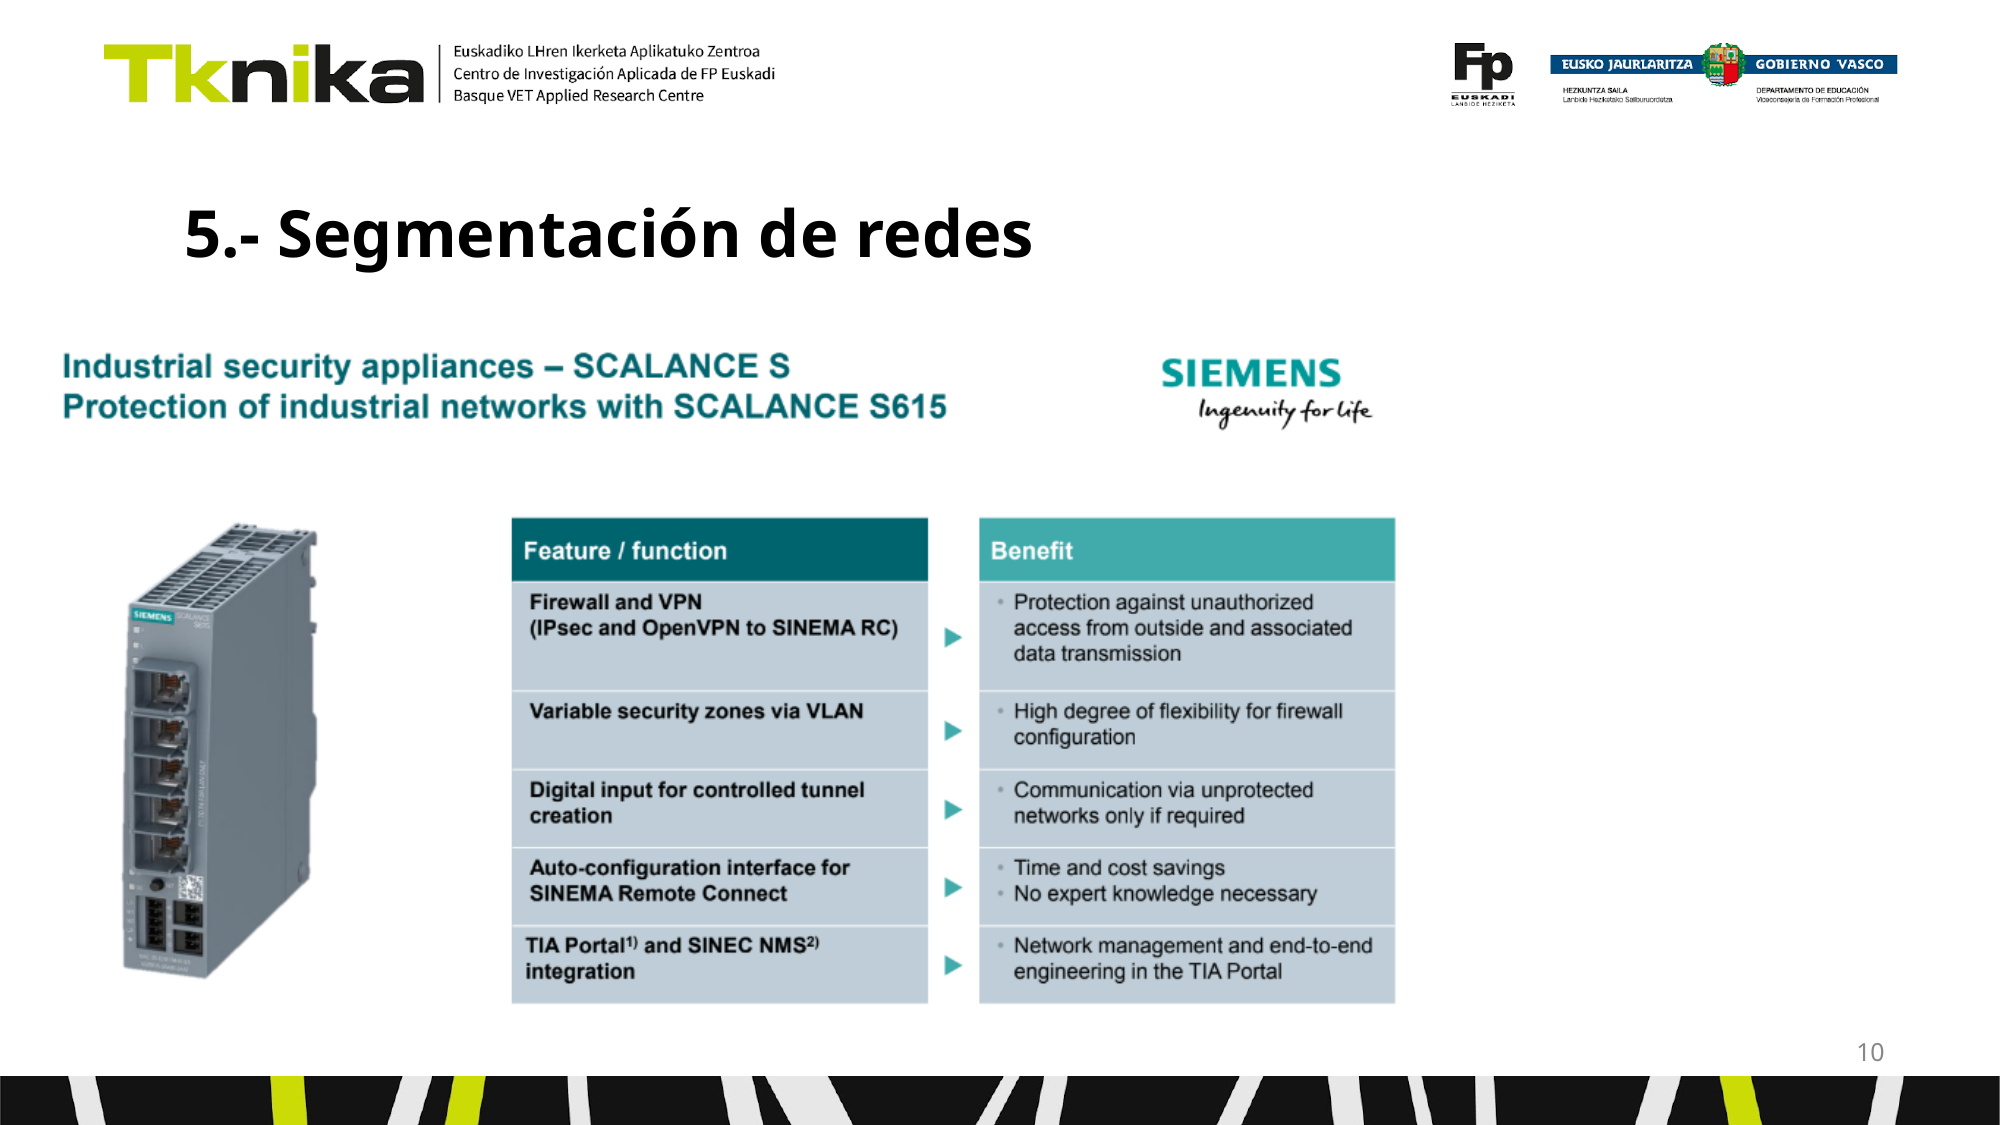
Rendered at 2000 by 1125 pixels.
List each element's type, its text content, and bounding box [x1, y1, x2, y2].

slide_number ‹#› [1433, 1023, 1900, 1084]
title 5.- Segmentación de redes [130, 184, 1089, 279]
picture [0, 1076, 2000, 1125]
picture [102, 42, 1898, 106]
picture [24, 303, 1409, 1032]
